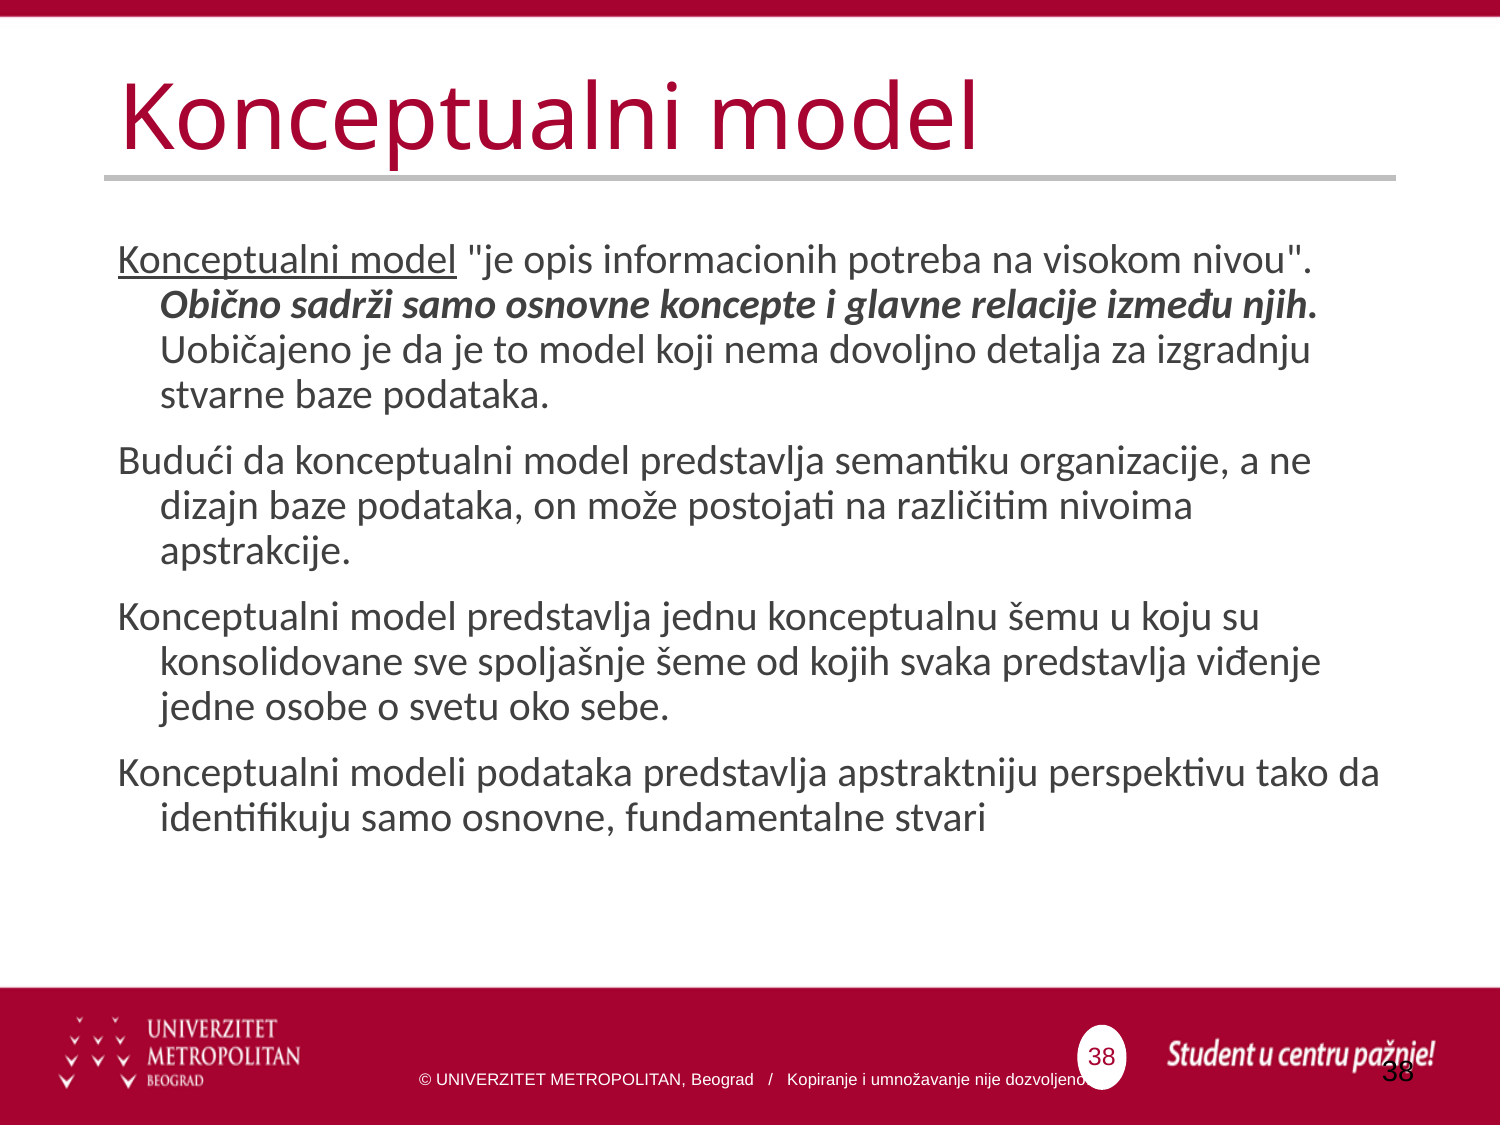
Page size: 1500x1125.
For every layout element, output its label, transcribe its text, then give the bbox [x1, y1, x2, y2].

list Konceptualni model "je opis informacionih potreba na visokom nivou". Obično sadrži samo osnovne koncepte i glavne relacije između njih. Uobičajeno je da je to model koji nema dovoljno detalja za izgradnju stvarne baze podataka. Budući da konceptualni model predstavlja semantiku organizacije, a ne dizajn baze podataka, on može postojati na različitim nivoima apstrakcije. Konceptualni model predstavlja jednu konceptualnu šemu u koju su konsolidovane sve spoljašnje šeme od kojih svaka predstavlja viđenje jedne osobe o svetu oko sebe. Konceptualni modeli podataka predstavlja apstraktniju perspektivu tako da identifikuju samo osnovne, fundamentalne stvari [103, 230, 1397, 944]
title Konceptualni model [103, 63, 1397, 202]
picture [0, 0, 1500, 1125]
slide_number 38 [1367, 1045, 1500, 1103]
